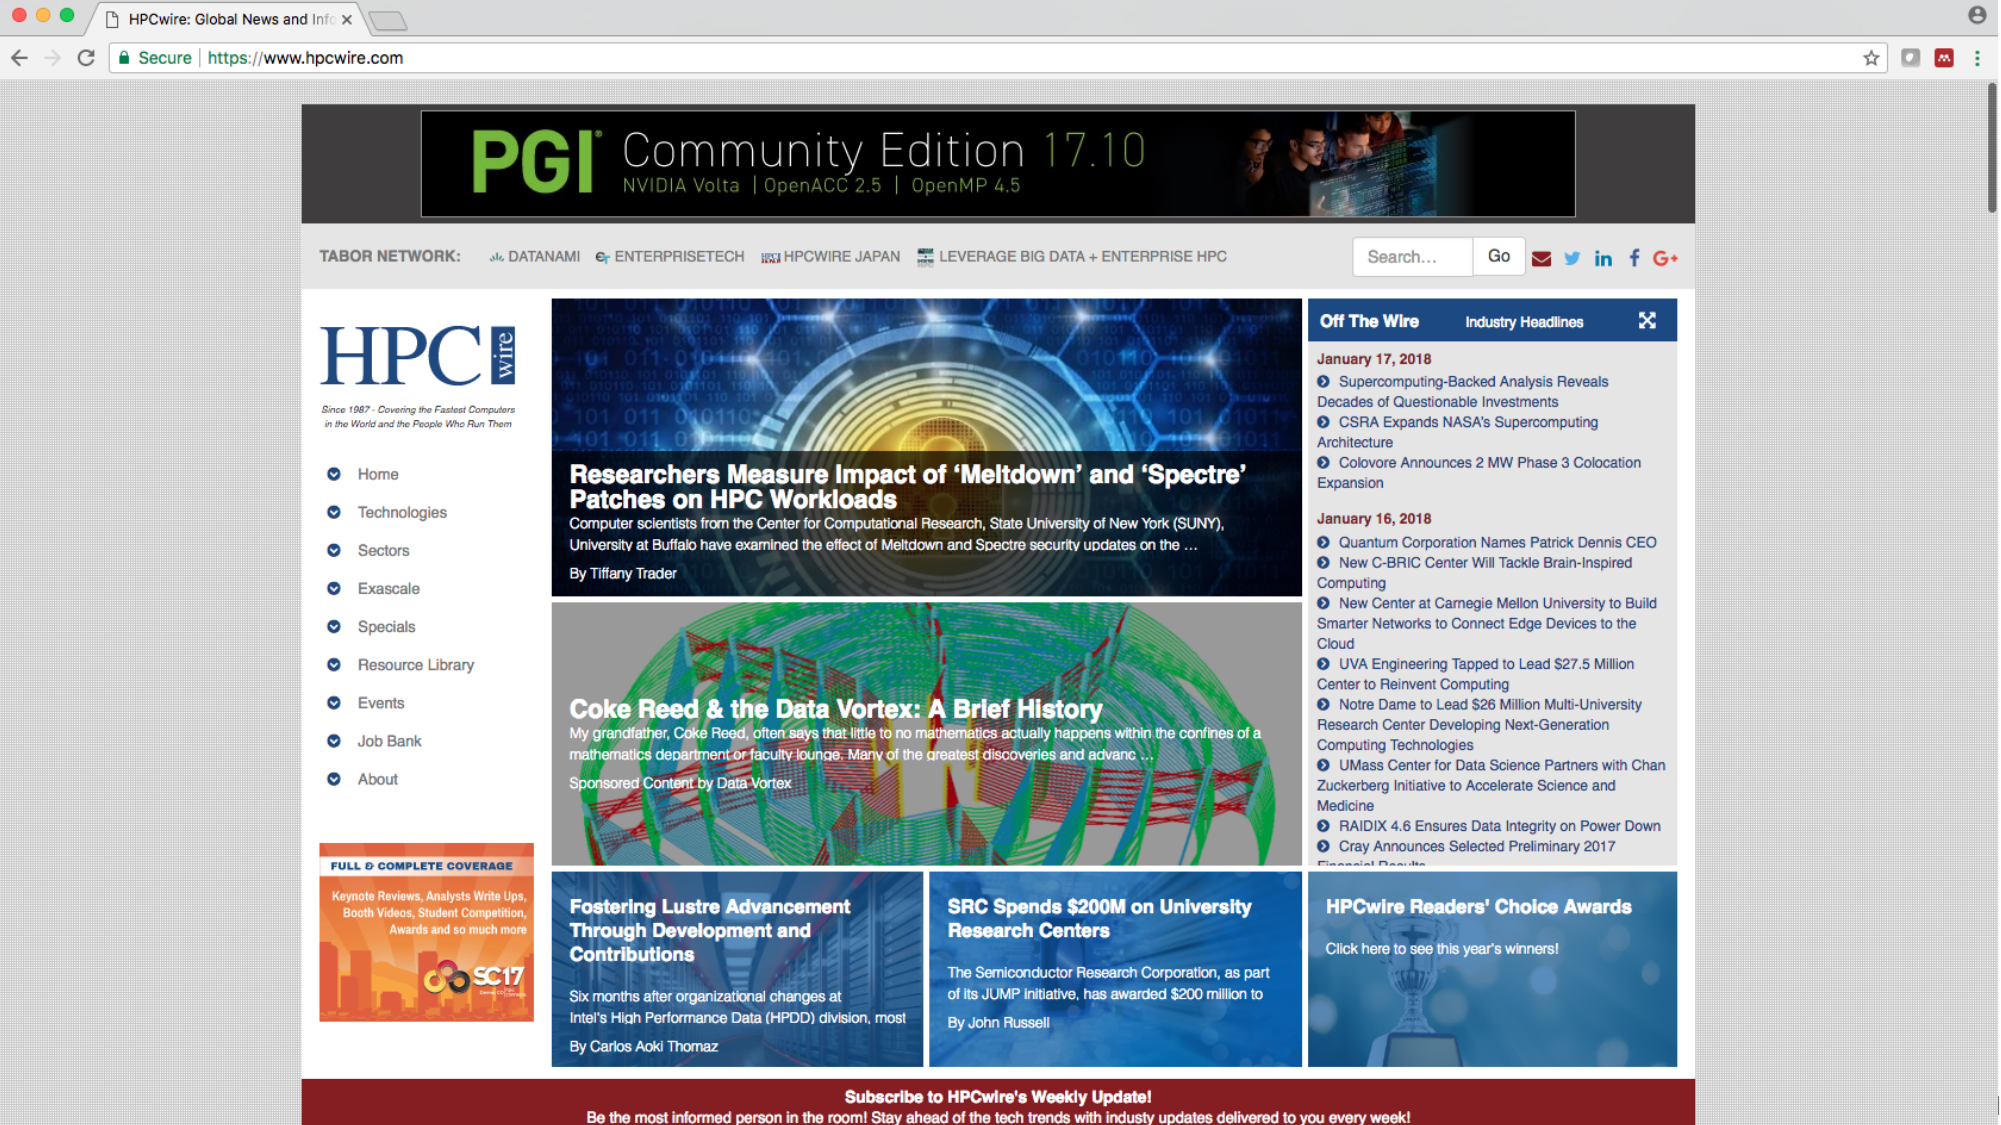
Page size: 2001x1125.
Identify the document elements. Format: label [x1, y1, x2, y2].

list [0, 0, 1999, 1125]
